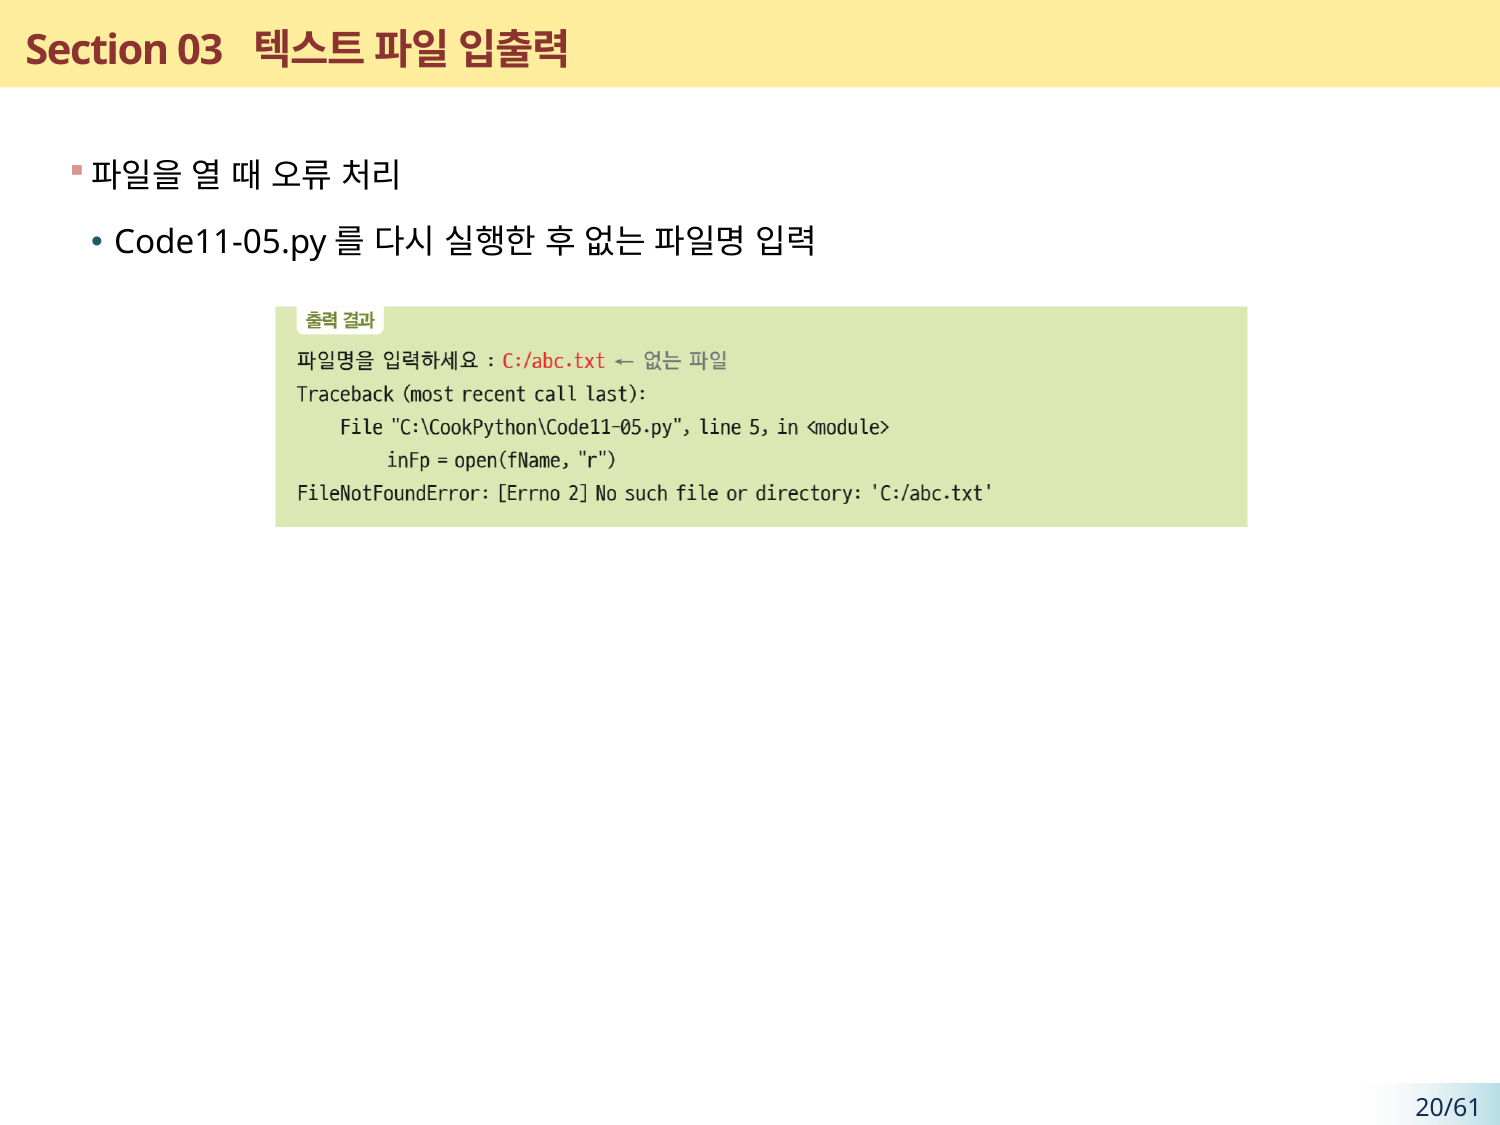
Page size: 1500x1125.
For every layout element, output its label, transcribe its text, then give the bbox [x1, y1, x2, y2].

title Section 03 텍스트 파일 입출력 [10, 8, 1288, 87]
picture [273, 303, 1249, 530]
list 파일을 열 때 오류 처리 Code11-05.py를 다시 실행한 후 없는 파일명 입력 [10, 126, 1481, 1057]
